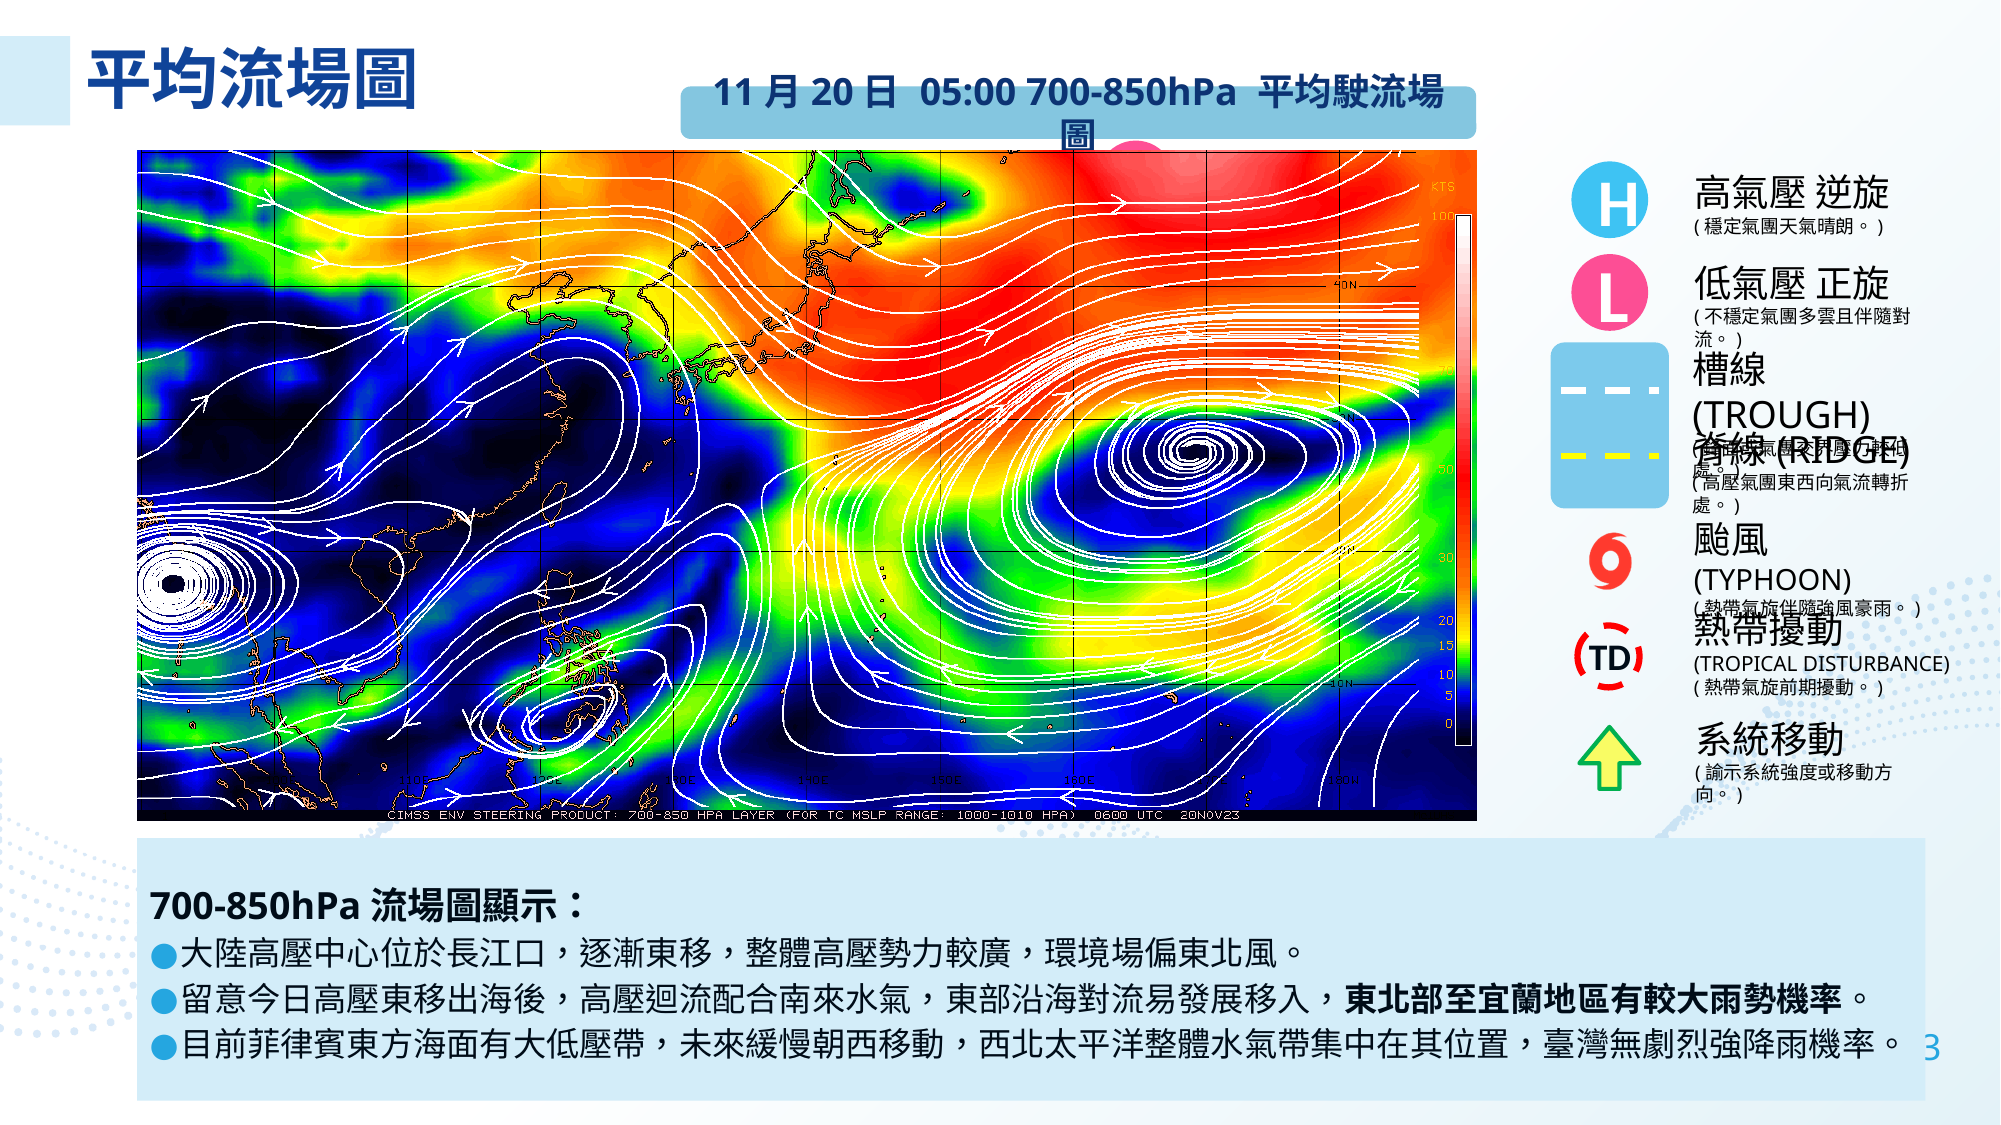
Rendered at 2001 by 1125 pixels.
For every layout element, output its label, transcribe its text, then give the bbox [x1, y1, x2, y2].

picture [136, 150, 1477, 821]
text_box L [1571, 254, 1649, 331]
list 700-850hPa流場圖顯示： 大陸高壓中心位於長江口，逐漸東移，整體高壓勢力較廣，環境場偏東北風。 留意今日高壓東移出海後，高壓迴流配合南來水氣，東部沿海對流易發展移入，東北部至宜蘭地區有較大雨勢機率。 目前菲律賓東方海面有大低壓帶，未來緩慢朝西移動，西北太平洋整體水氣帶集中在其位置，臺灣無劇烈強降雨機率。 [137, 838, 1926, 1101]
slide_number 3 [1926, 1005, 1942, 1092]
picture [1578, 524, 1641, 597]
text_box L [1113, 140, 1159, 148]
text_box H [1571, 161, 1649, 239]
text_box 11月20日 05:00 700-850hPa 平均駛流場圖 [680, 86, 1477, 139]
text_box [1579, 726, 1640, 789]
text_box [1551, 625, 1668, 688]
text_box [1550, 342, 1669, 509]
